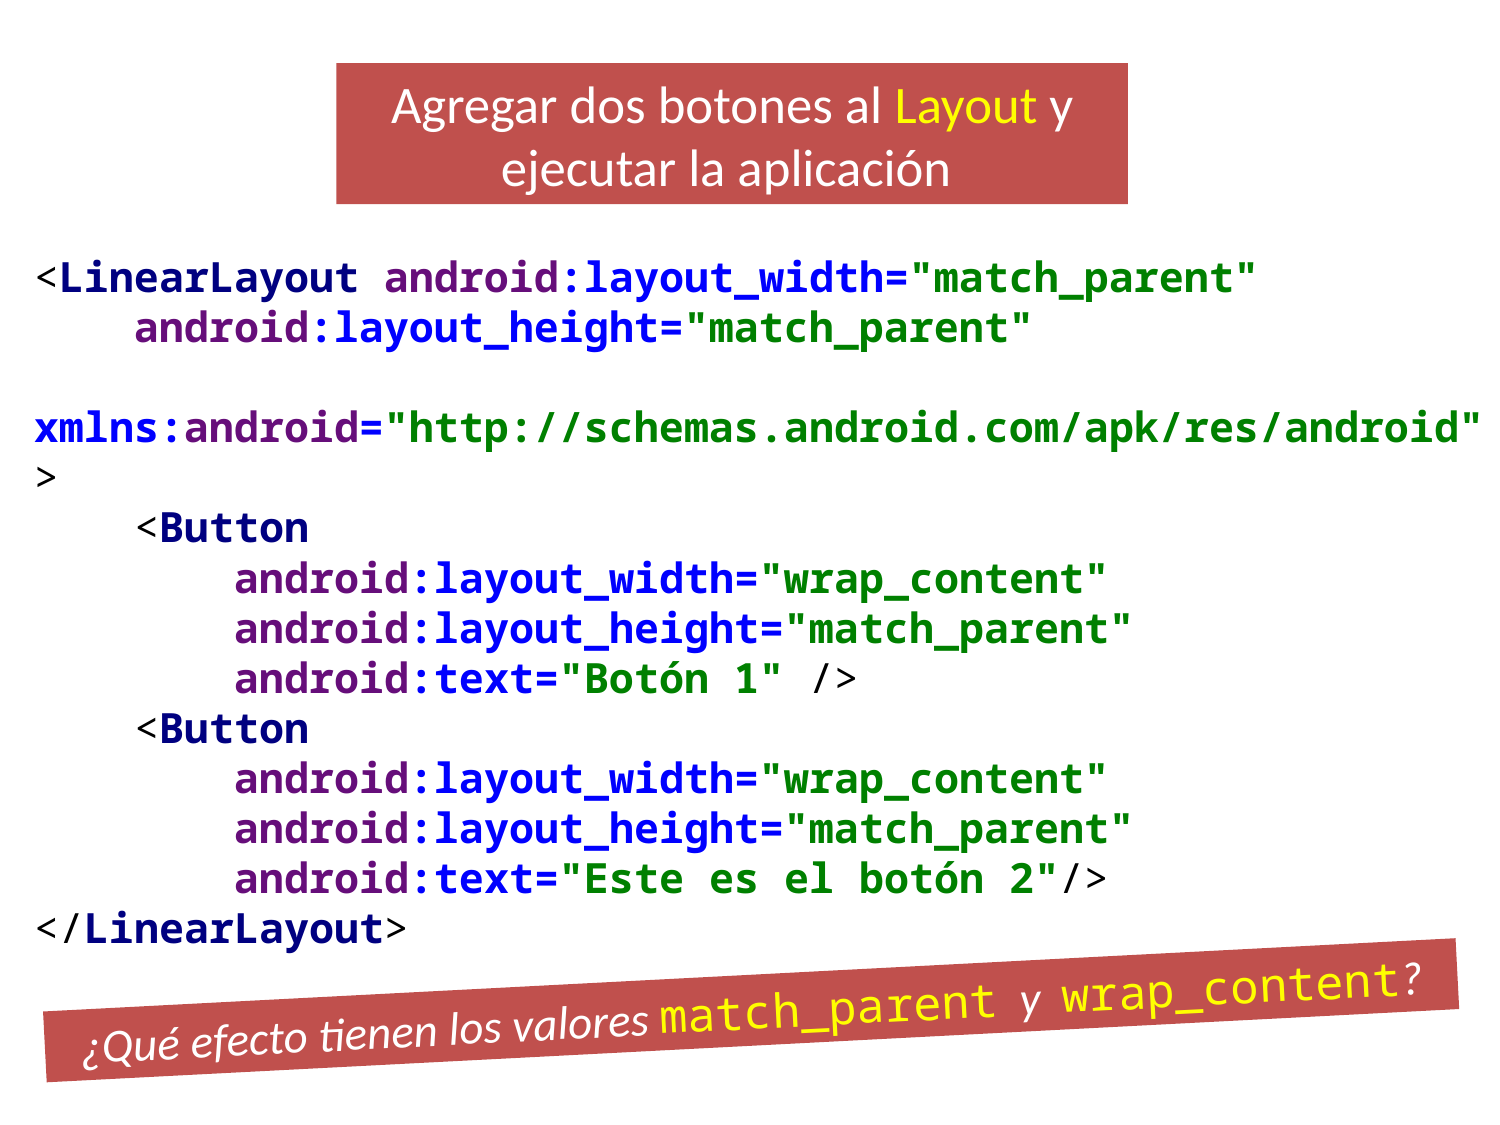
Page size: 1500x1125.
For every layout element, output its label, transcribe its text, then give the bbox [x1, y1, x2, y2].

text_box Agregar dos botones al Layout y ejecutar la aplicación [336, 63, 1128, 205]
text_box <LinearLayout android:layout_width="match_parent" android:layout_height="match_parent" xmlns:android="http://schemas.android.com/apk/res/android"> <Button android:layout_width="wrap_content" android:layout_height="match_parent" android:text="Botón 1" /> <Button android:layout_width="wrap_content" android:layout_height="match_parent" android:text="Este es el botón 2"/> </LinearLayout> [18, 243, 1500, 959]
text_box ¿Qué efecto tienen los valores match_parent y wrap_content? [43, 938, 1460, 1083]
